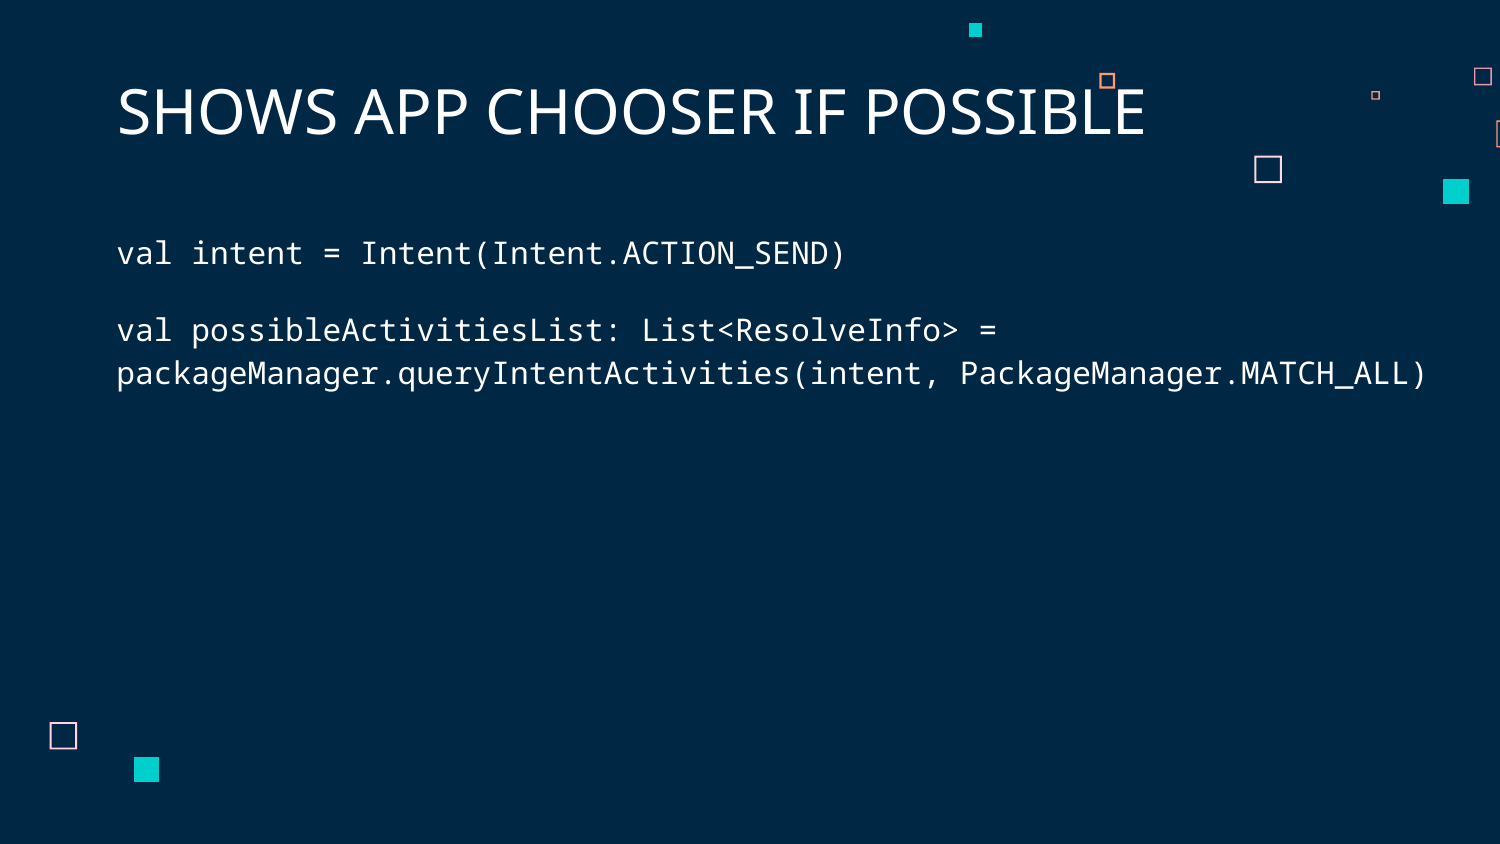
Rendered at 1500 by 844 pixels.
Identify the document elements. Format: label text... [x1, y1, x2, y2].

list val intent = Intent(Intent.ACTION_SEND) val possibleActivitiesList: List<ResolveInfo> = packageManager.queryIntentActivities(intent, PackageManager.MATCH_ALL) [101, 212, 1450, 556]
title SHOWS APP CHOOSER IF POSSIBLE [101, 67, 1344, 163]
